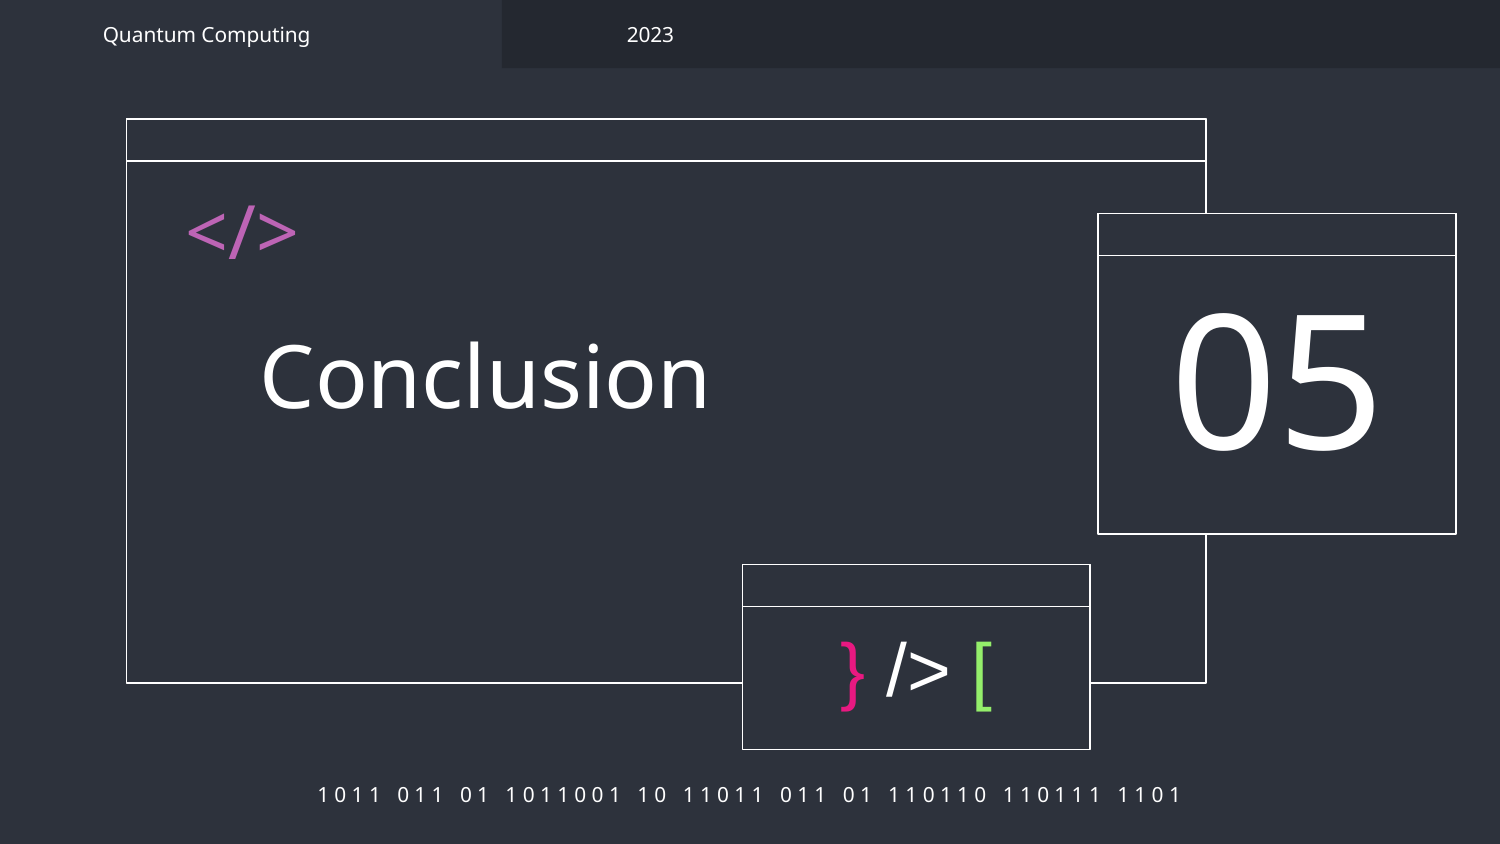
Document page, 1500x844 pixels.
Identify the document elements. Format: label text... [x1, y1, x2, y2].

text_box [742, 564, 1091, 750]
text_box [126, 118, 1207, 684]
text_box Quantum Computing [87, 19, 416, 49]
text_box 2023 [611, 19, 940, 49]
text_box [1097, 213, 1457, 535]
